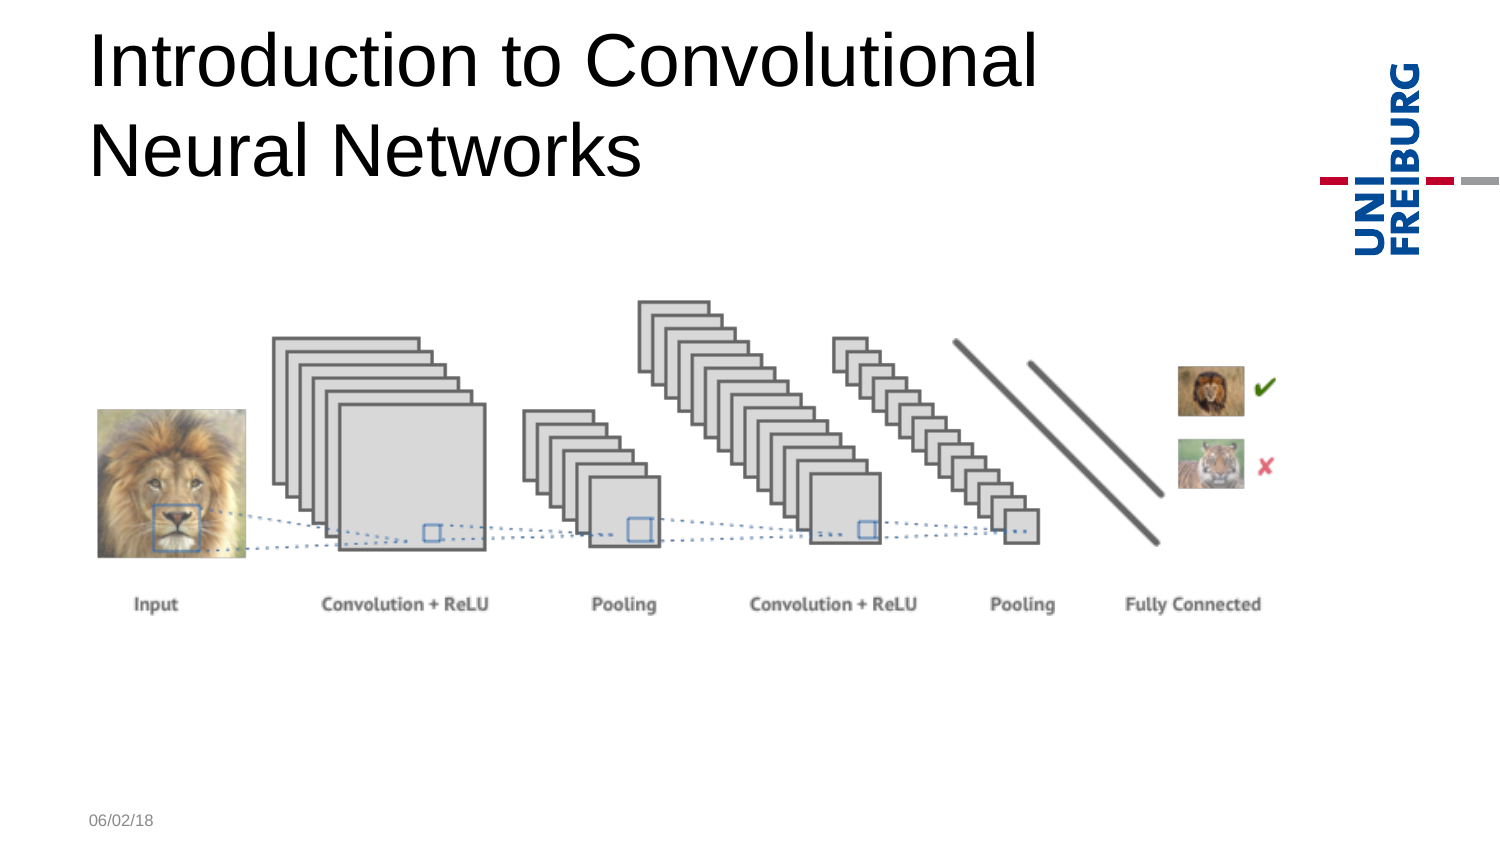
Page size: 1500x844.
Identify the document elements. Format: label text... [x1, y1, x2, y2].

picture [88, 291, 1284, 644]
text_box 06/02/18 [88, 805, 219, 835]
text_box Introduction to Convolutional Neural Networks [88, 102, 1235, 191]
